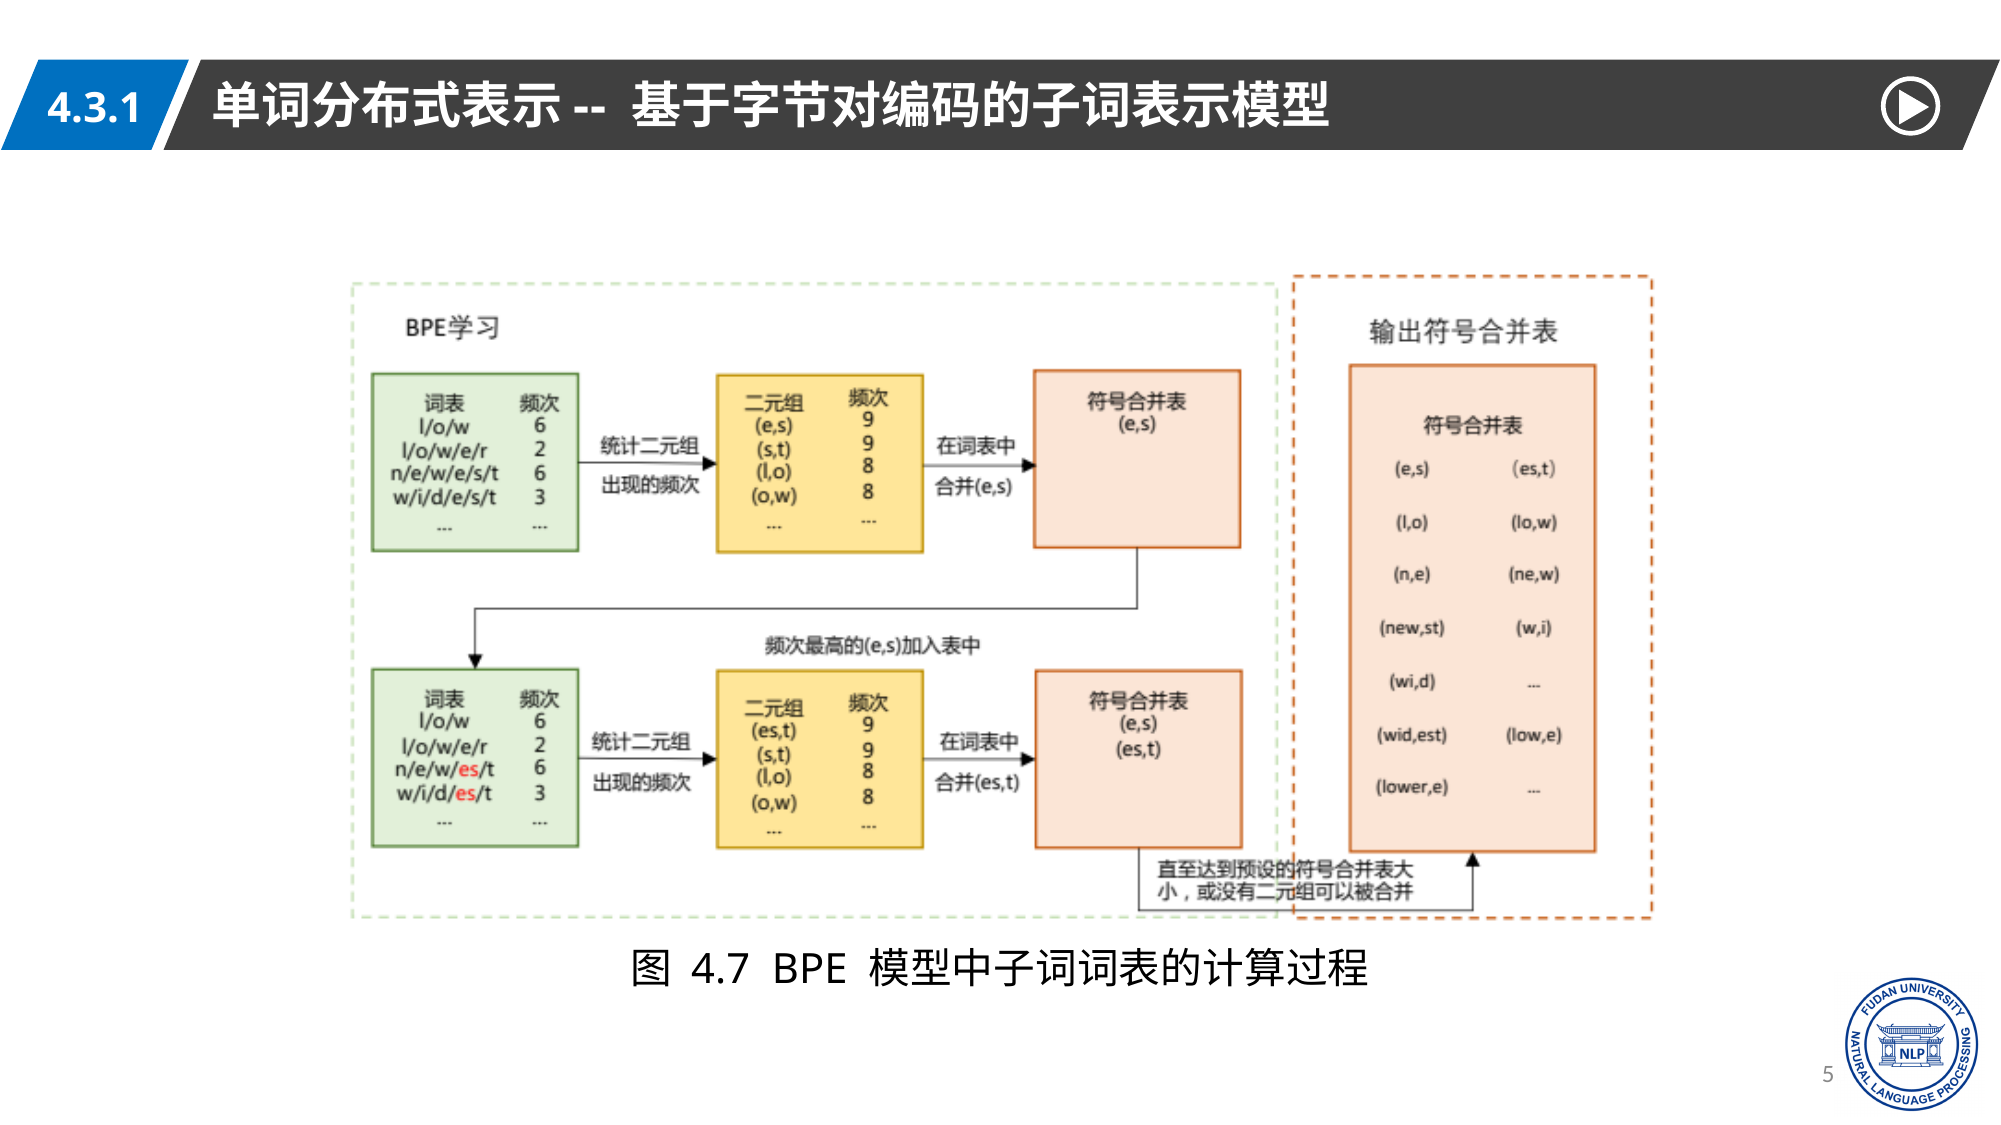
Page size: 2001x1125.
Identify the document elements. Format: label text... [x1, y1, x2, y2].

text_box [163, 59, 2000, 150]
text_box 4.3.1 [26, 73, 164, 138]
picture [325, 266, 1675, 927]
slide_number 50 [1412, 1042, 1863, 1103]
picture [1834, 972, 1985, 1117]
text_box [32, 59, 189, 120]
text_box 图 4.7 BPE 模型中子词词表的计算过程 [499, 935, 1501, 1000]
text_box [1883, 78, 1939, 134]
text_box [1, 89, 157, 150]
text_box 单词分布式表示-- 基于字节对编码的子词表示模型 [197, 66, 1346, 142]
